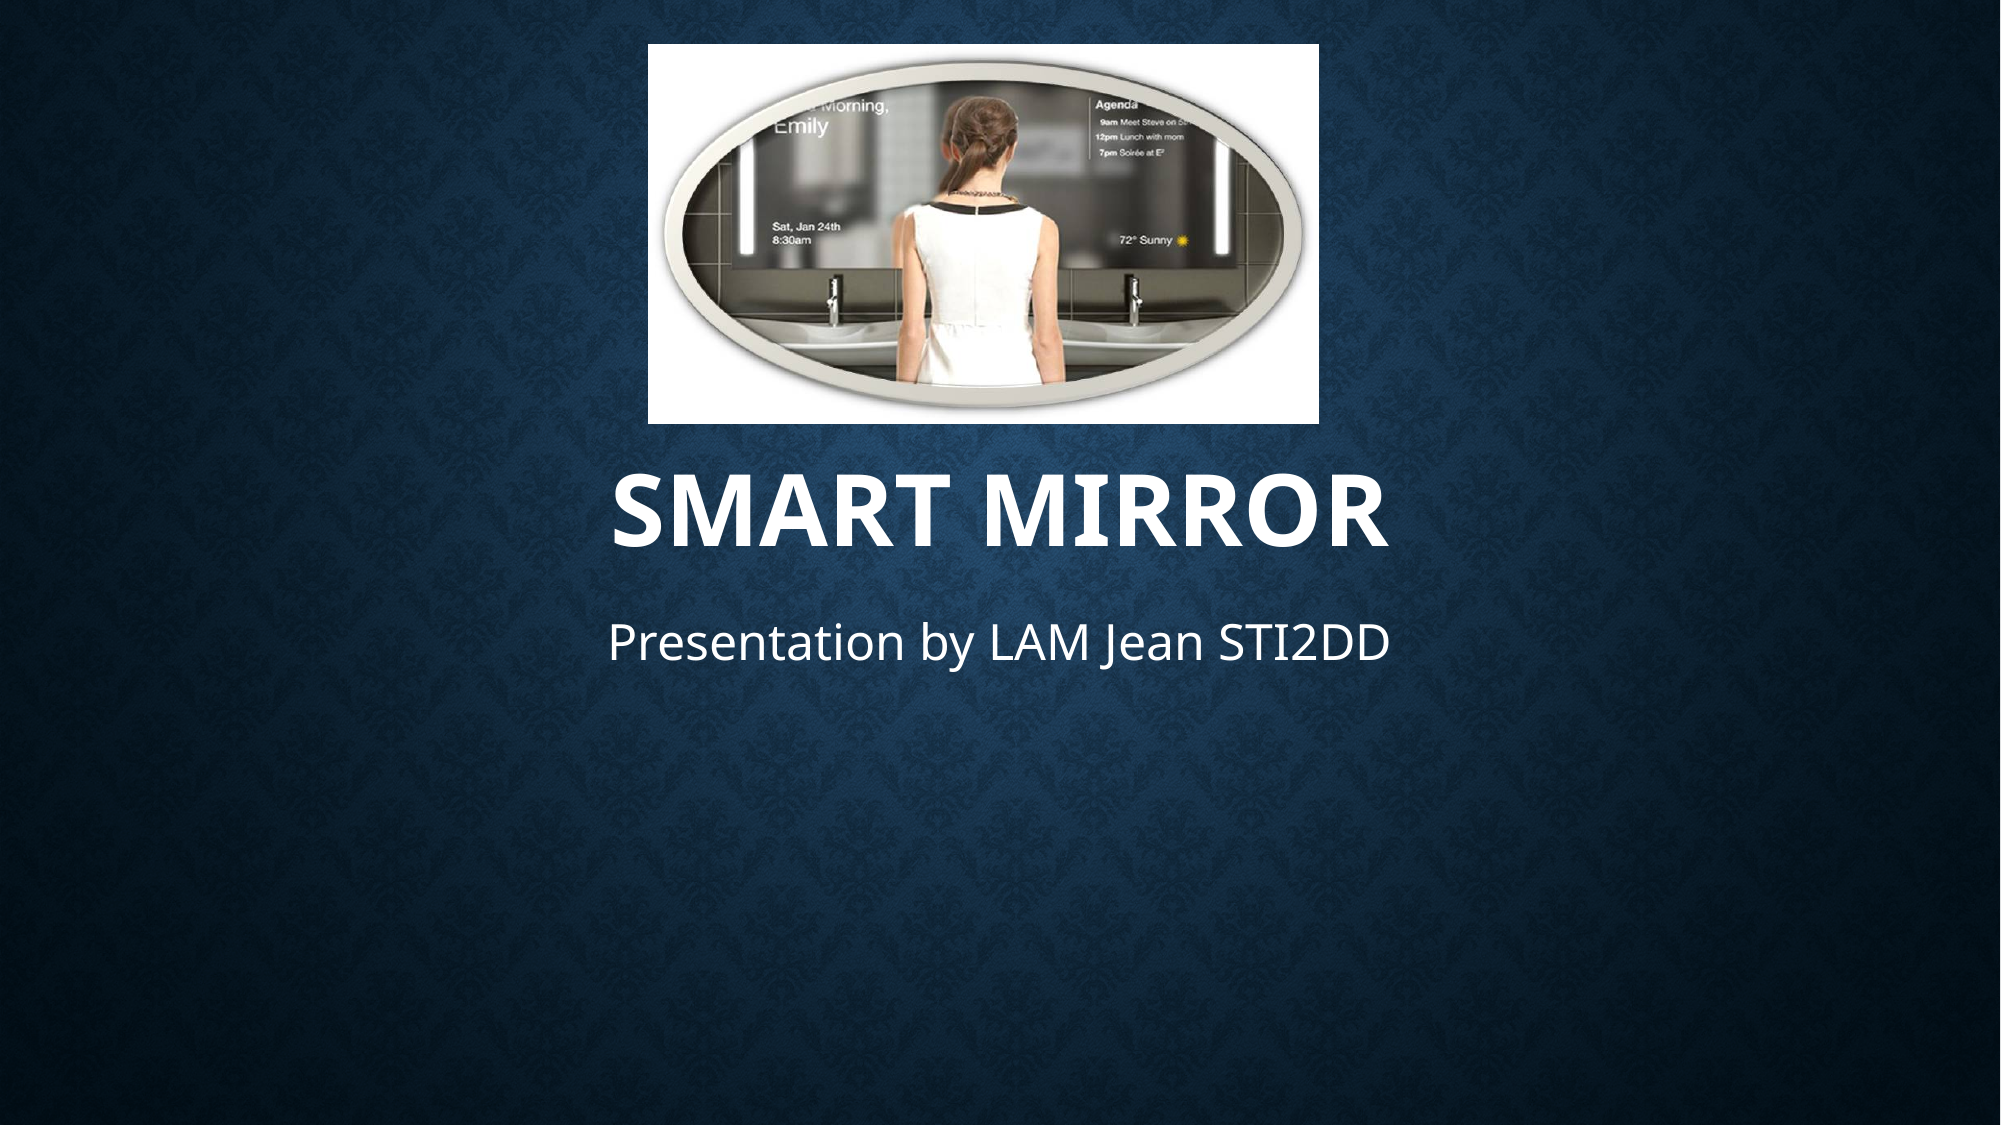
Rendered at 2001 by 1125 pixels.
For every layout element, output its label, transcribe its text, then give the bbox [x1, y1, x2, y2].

subtitle Presentation by LAM Jean STI2DD [261, 590, 1739, 863]
picture [648, 43, 1320, 425]
title Smart mirror [261, 184, 1739, 576]
